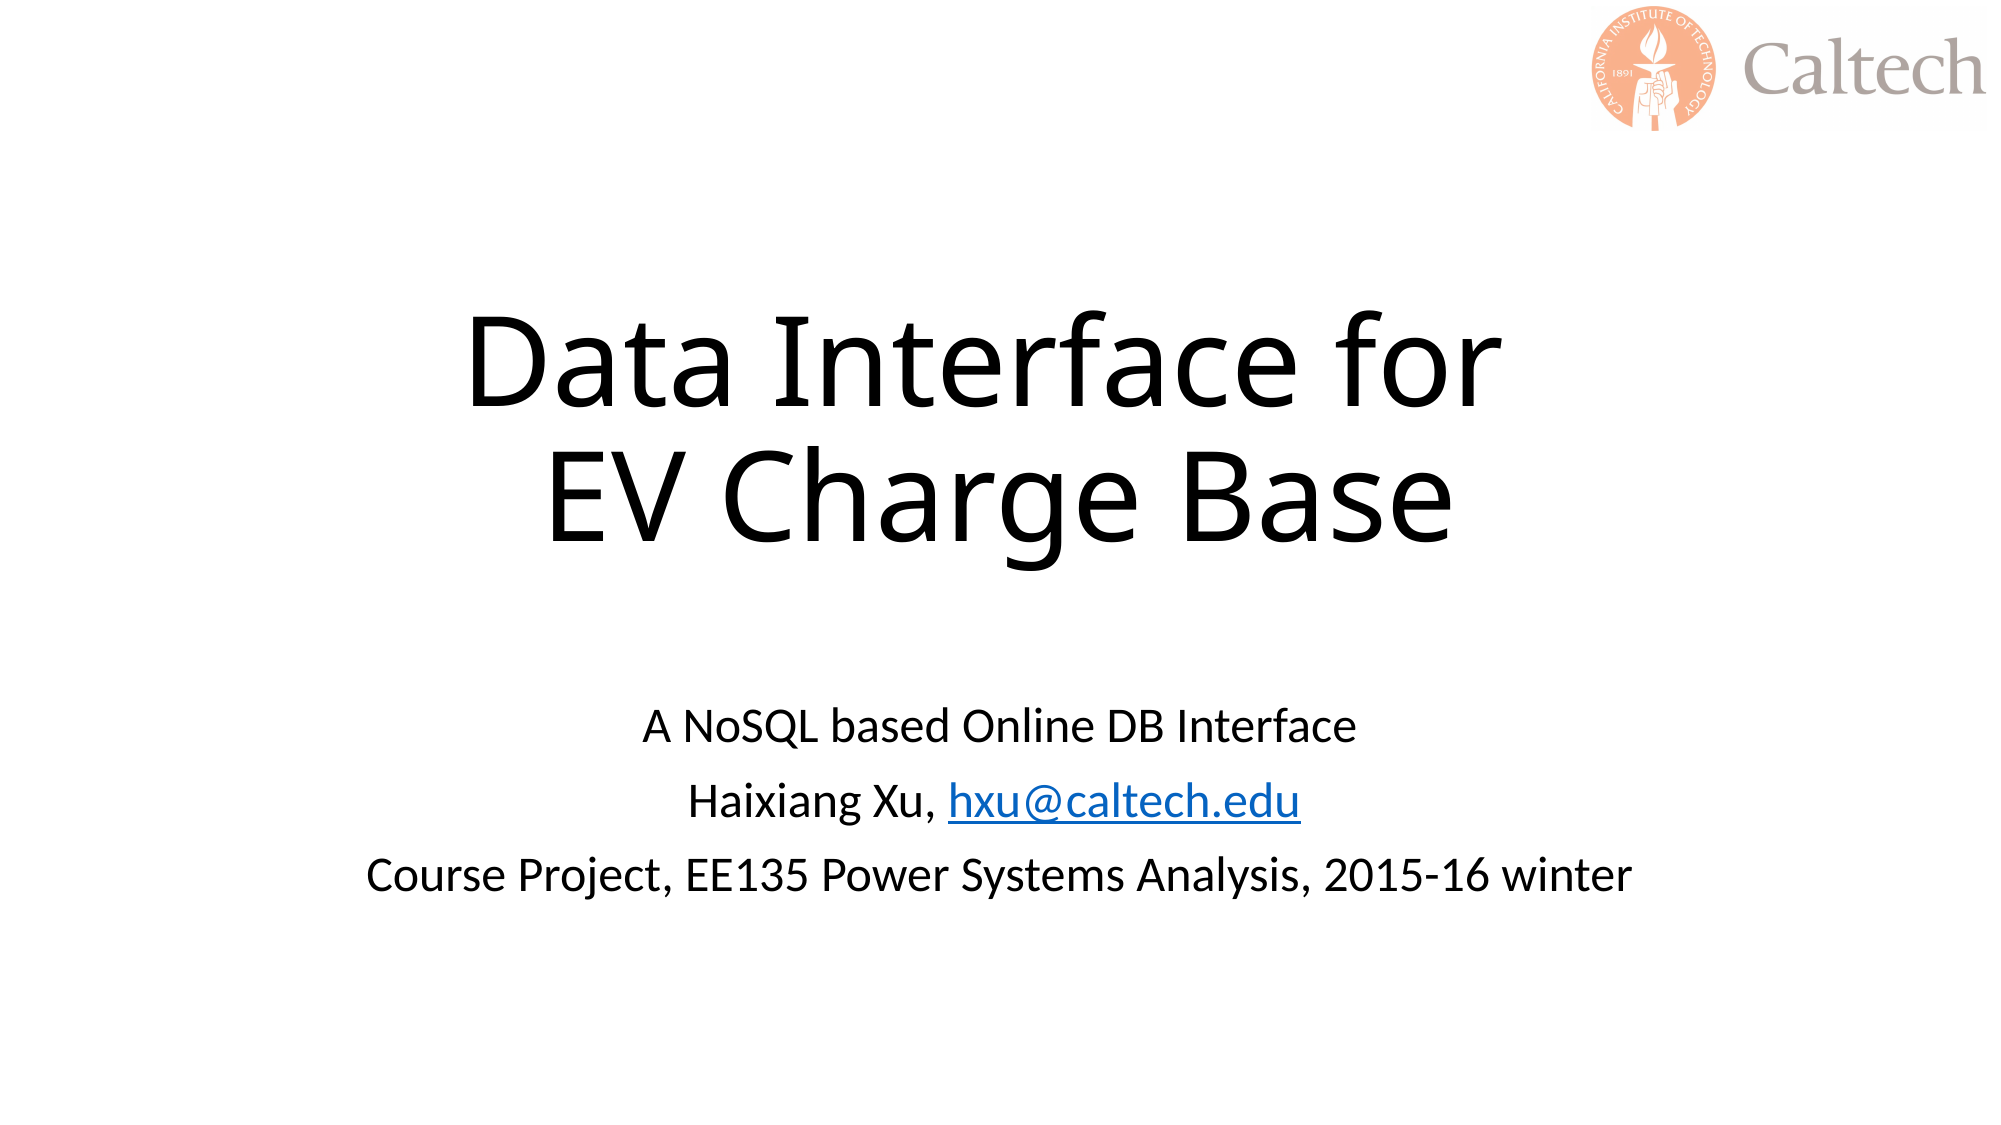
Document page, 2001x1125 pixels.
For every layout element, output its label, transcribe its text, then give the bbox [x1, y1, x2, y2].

subtitle A NoSQL based Online DB Interface Haixiang Xu, hxu@caltech.edu Course Project, EE135 Power Systems Analysis, 2015-16 winter [249, 691, 1750, 964]
picture [1591, 6, 1987, 131]
title Data Interface for EV Charge Base [249, 184, 1750, 576]
